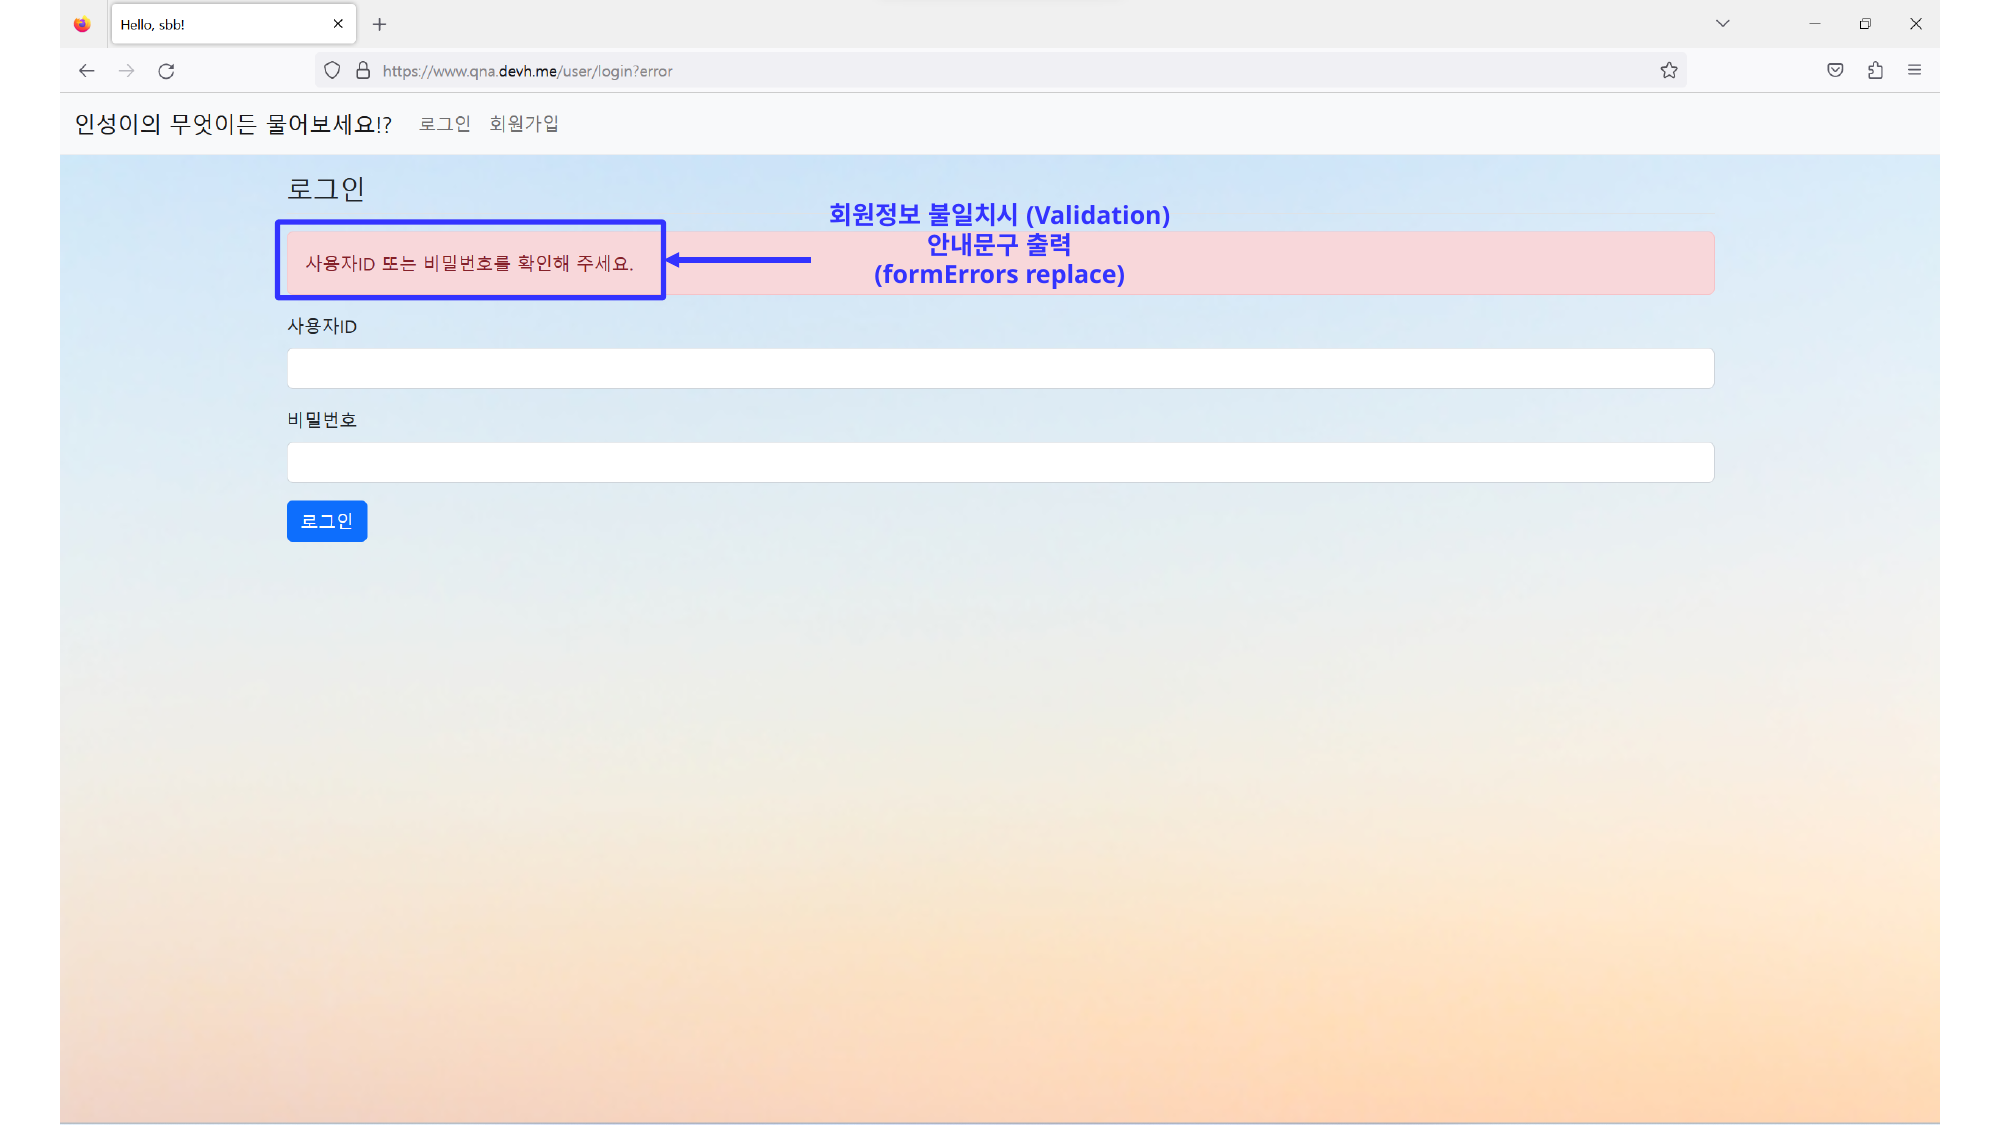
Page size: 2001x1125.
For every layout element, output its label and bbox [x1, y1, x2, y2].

text_box [60, 0, 1940, 1125]
